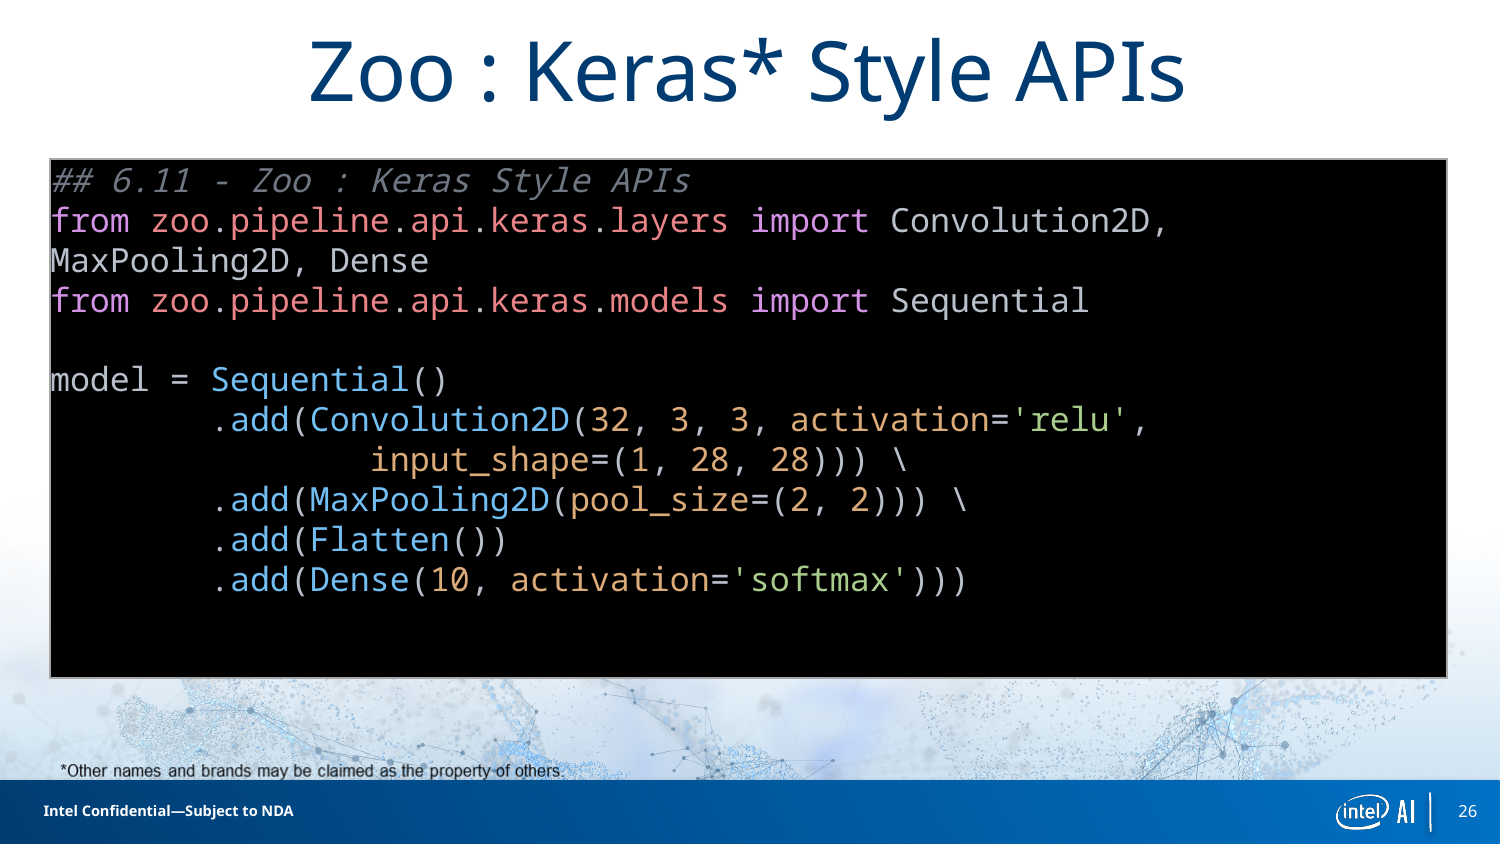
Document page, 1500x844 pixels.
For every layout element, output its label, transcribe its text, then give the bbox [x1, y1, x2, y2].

title Zoo : Keras* Style APIs [50, 24, 1447, 131]
list ## 6.11 - Zoo : Keras Style APIs from zoo.pipeline.api.keras.layers import Convolution2D, MaxPooling2D, Dense from zoo.pipeline.api.keras.models import Sequential model = Sequential() .add(Convolution2D(32, 3, 3, activation='relu', input_shape=(1, 28, 28))) \ .add(MaxPooling2D(pool_size=(2, 2))) \ .add(Flatten()) .add(Dense(10, activation='softmax'))) [50, 159, 1447, 679]
picture [1335, 794, 1415, 830]
picture [49, 754, 575, 791]
